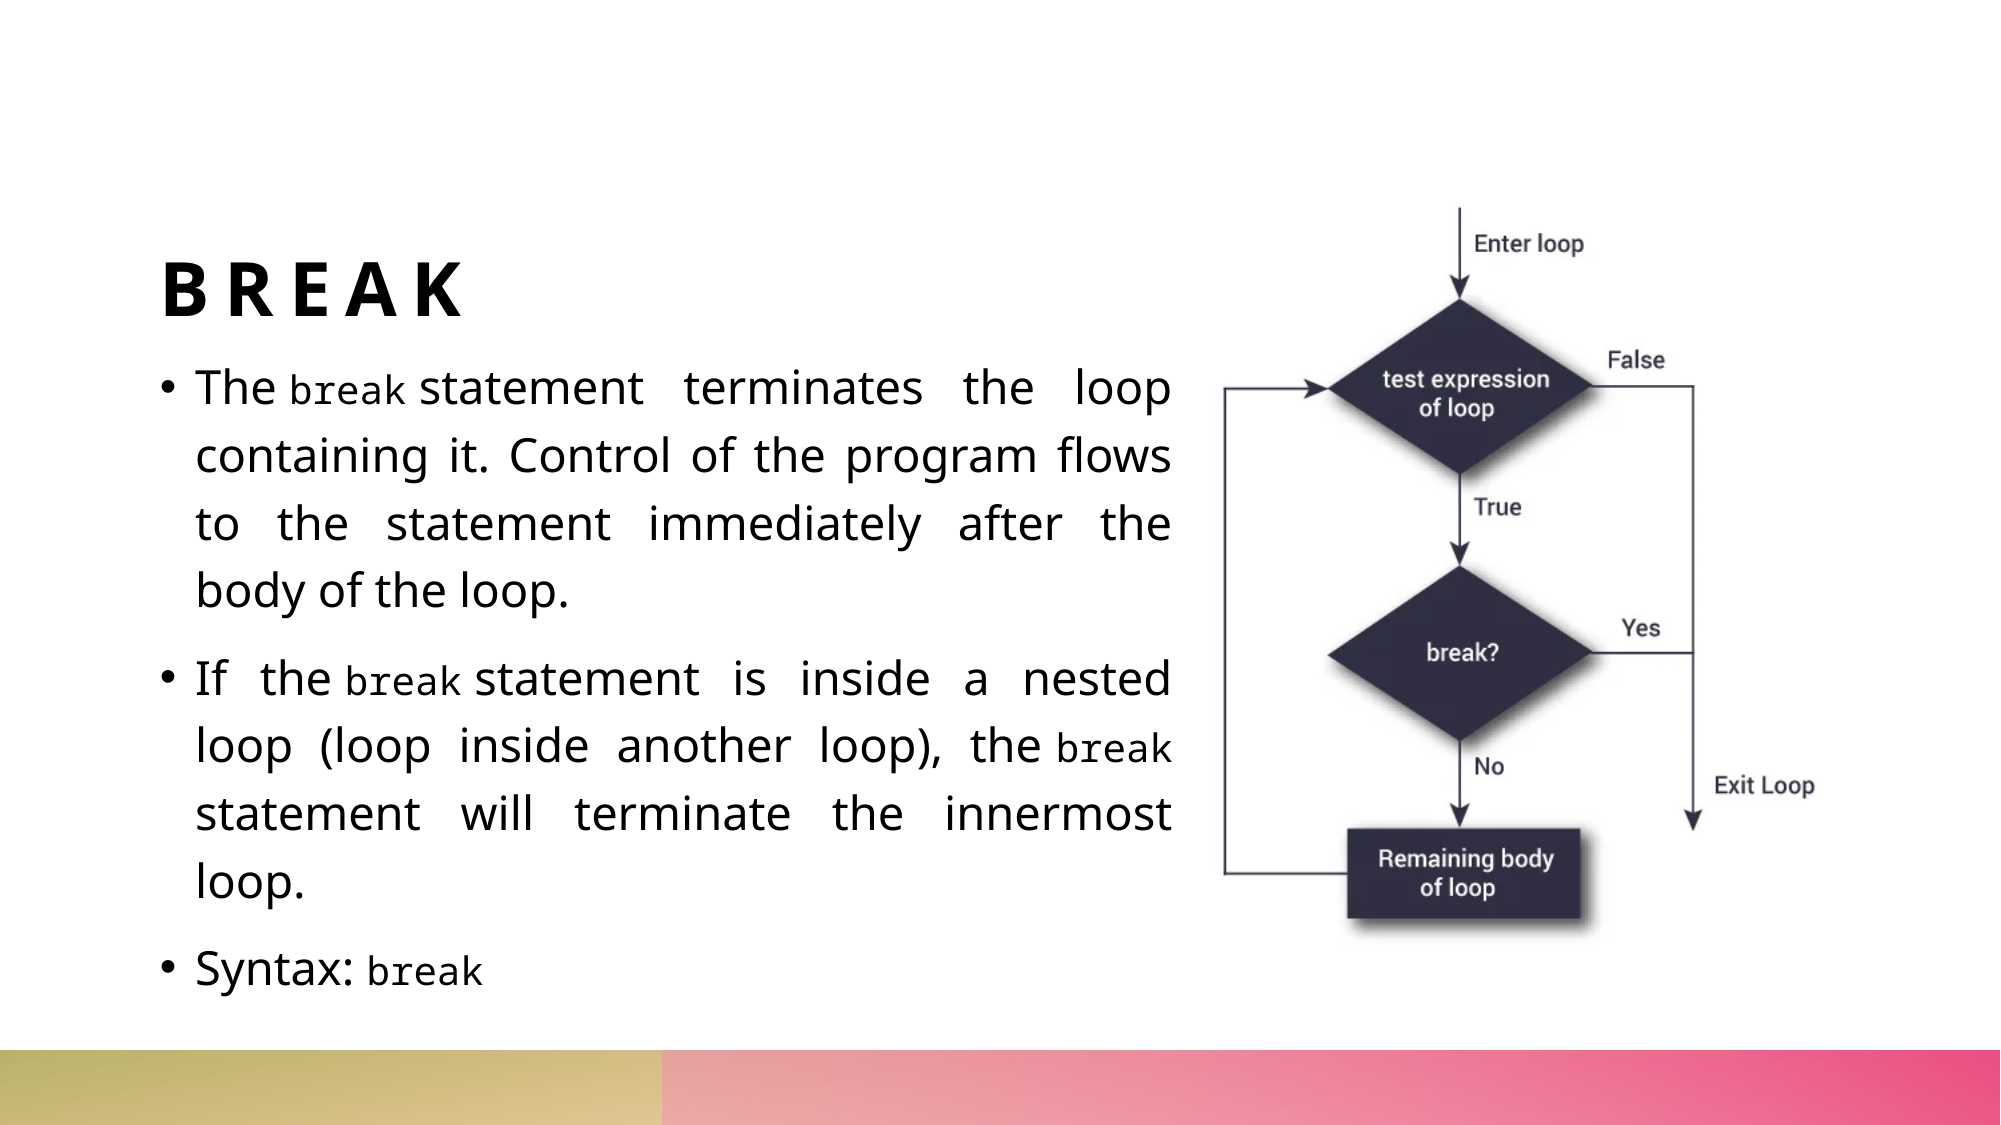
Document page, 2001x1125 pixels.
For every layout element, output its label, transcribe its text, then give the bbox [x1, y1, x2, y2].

picture [1173, 172, 1840, 953]
title BREAK [159, 128, 1840, 332]
list The break statement terminates the loop containing it. Control of the program flows to the statement immediately after the body of the loop. If the break statement is inside a nested loop (loop inside another loop), the break statement will terminate the innermost loop. Syntax: break [159, 346, 1174, 996]
